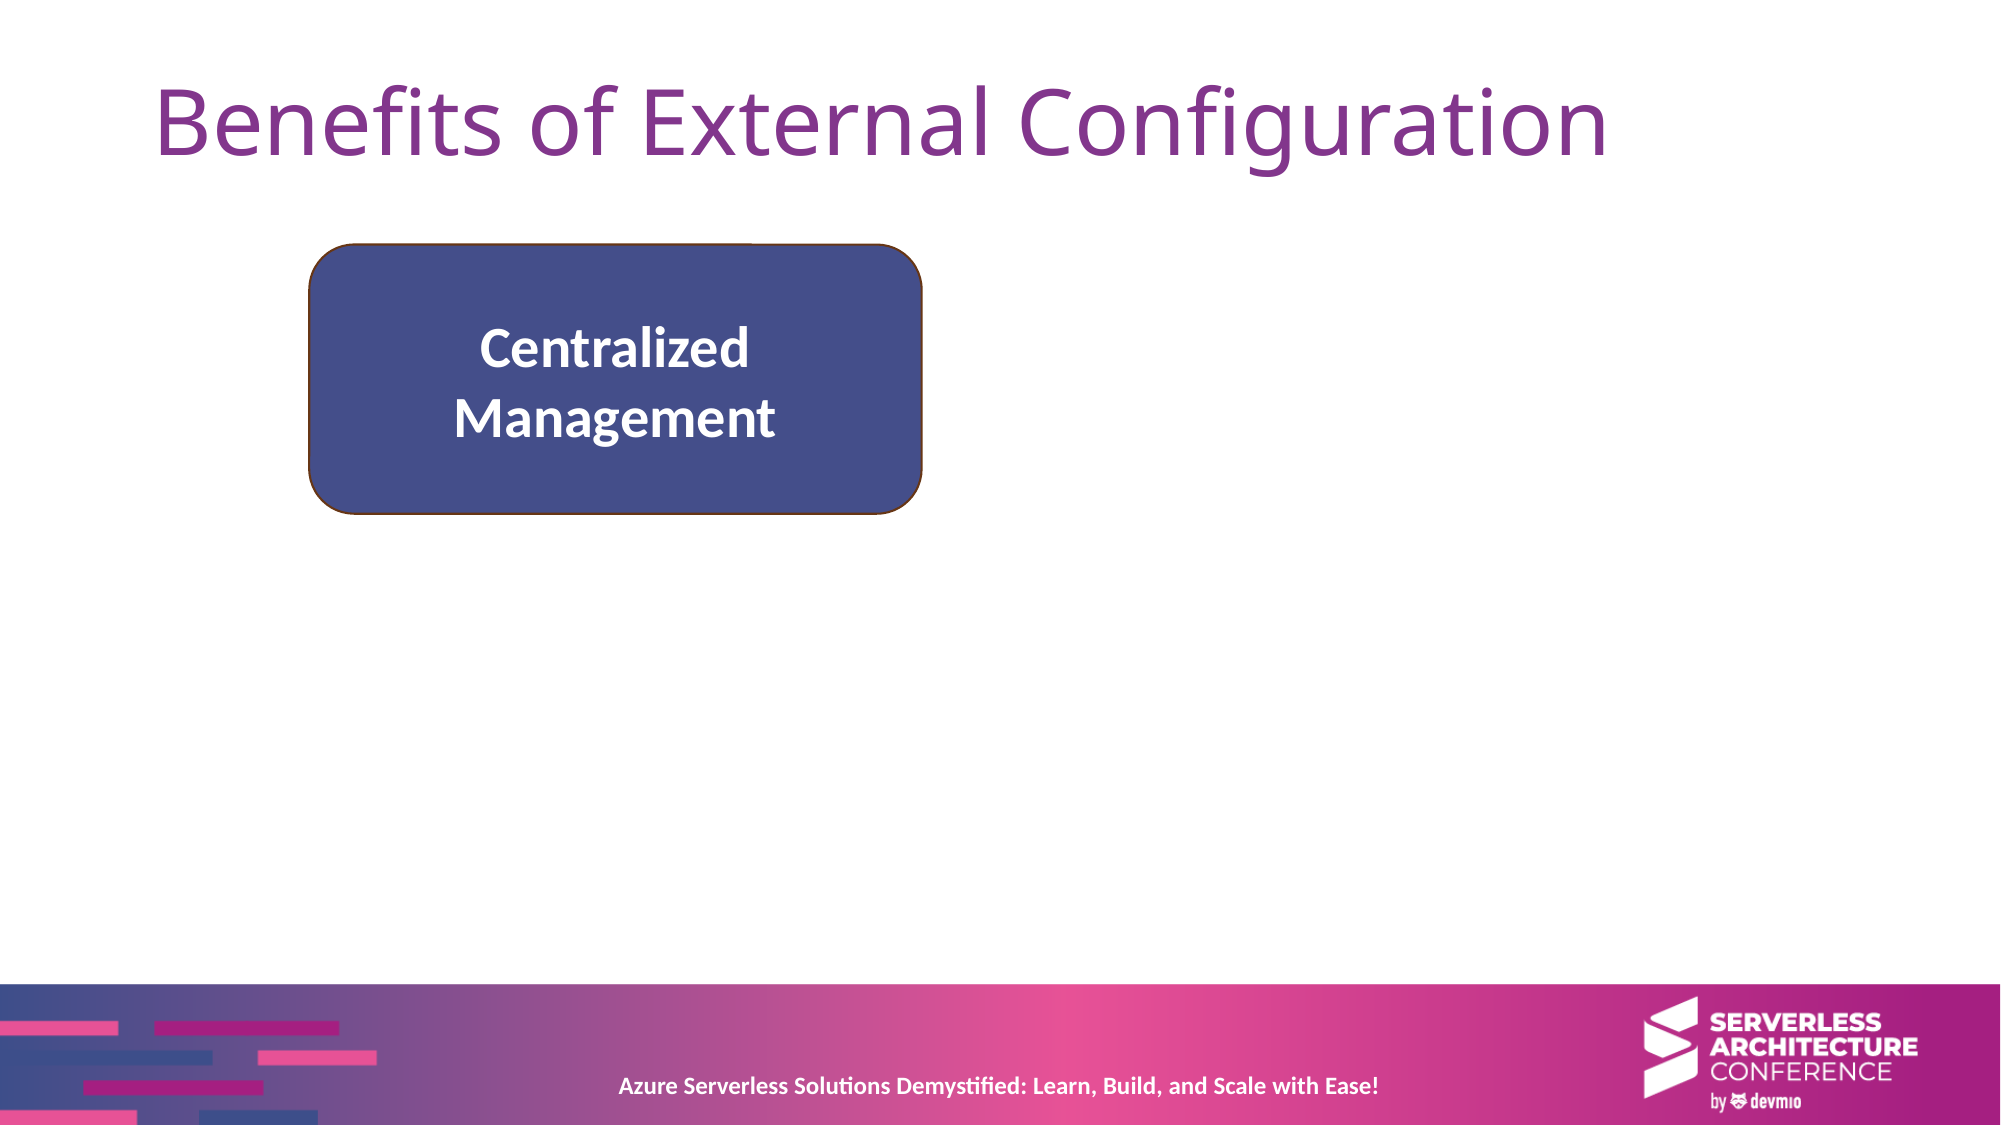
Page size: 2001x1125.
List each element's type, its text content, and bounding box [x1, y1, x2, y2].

text_box Centralized Management [308, 243, 923, 515]
title Benefits of External Configuration [137, 17, 1863, 235]
picture [0, 0, 2001, 1125]
